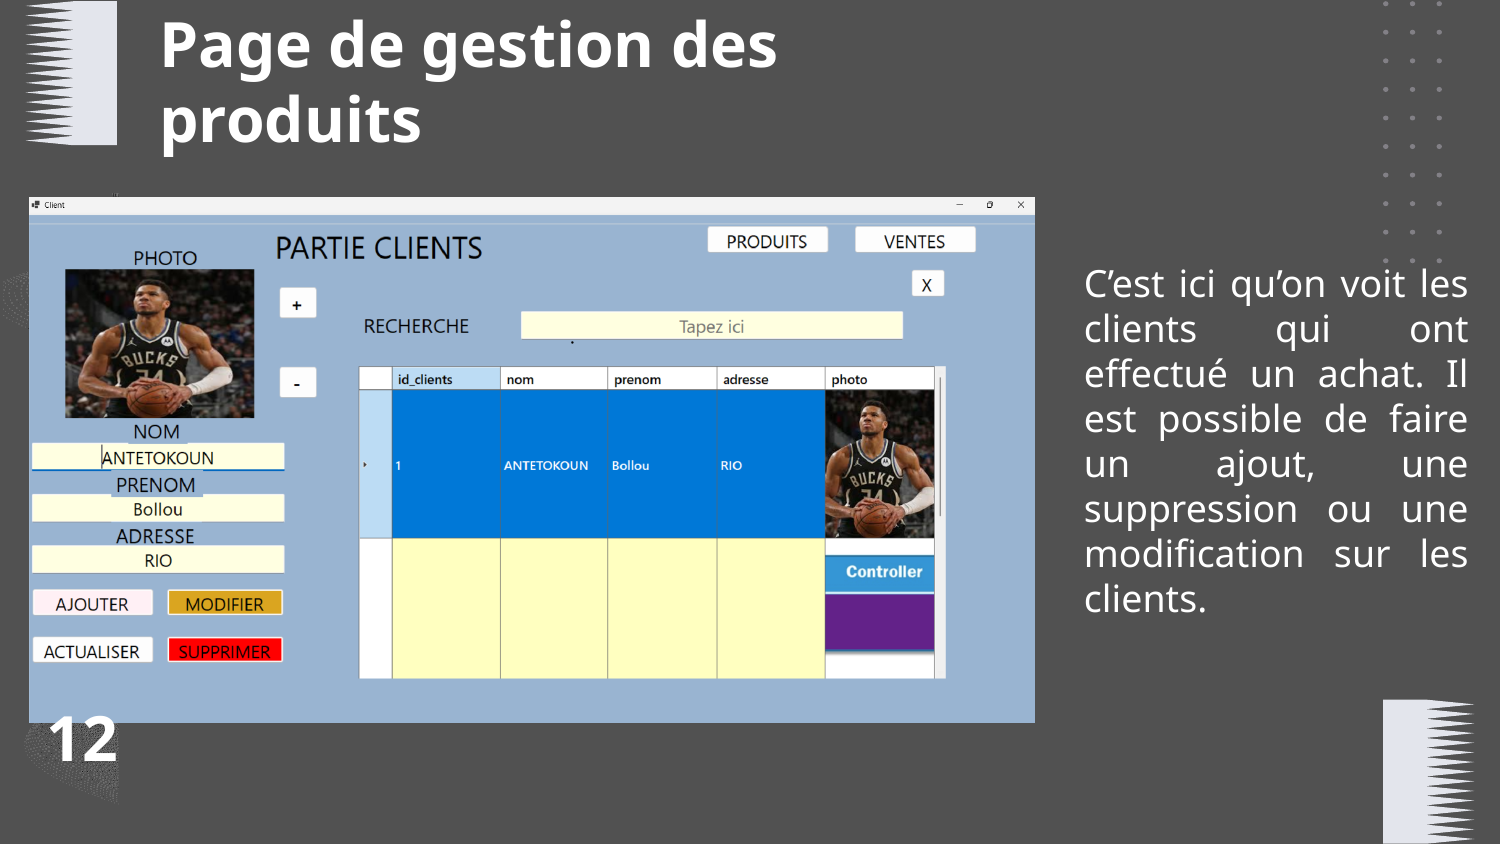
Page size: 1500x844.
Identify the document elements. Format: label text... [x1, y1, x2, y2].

picture [3, 194, 1035, 842]
subtitle C’est ici qu’on voit les clients qui ont effectué un achat. Il est possible de faire un ajout, une suppression ou une modification sur les clients. [1068, 244, 1484, 704]
text_box Page de gestion des produits [144, 32, 1047, 170]
text_box 12 [10, 693, 155, 781]
